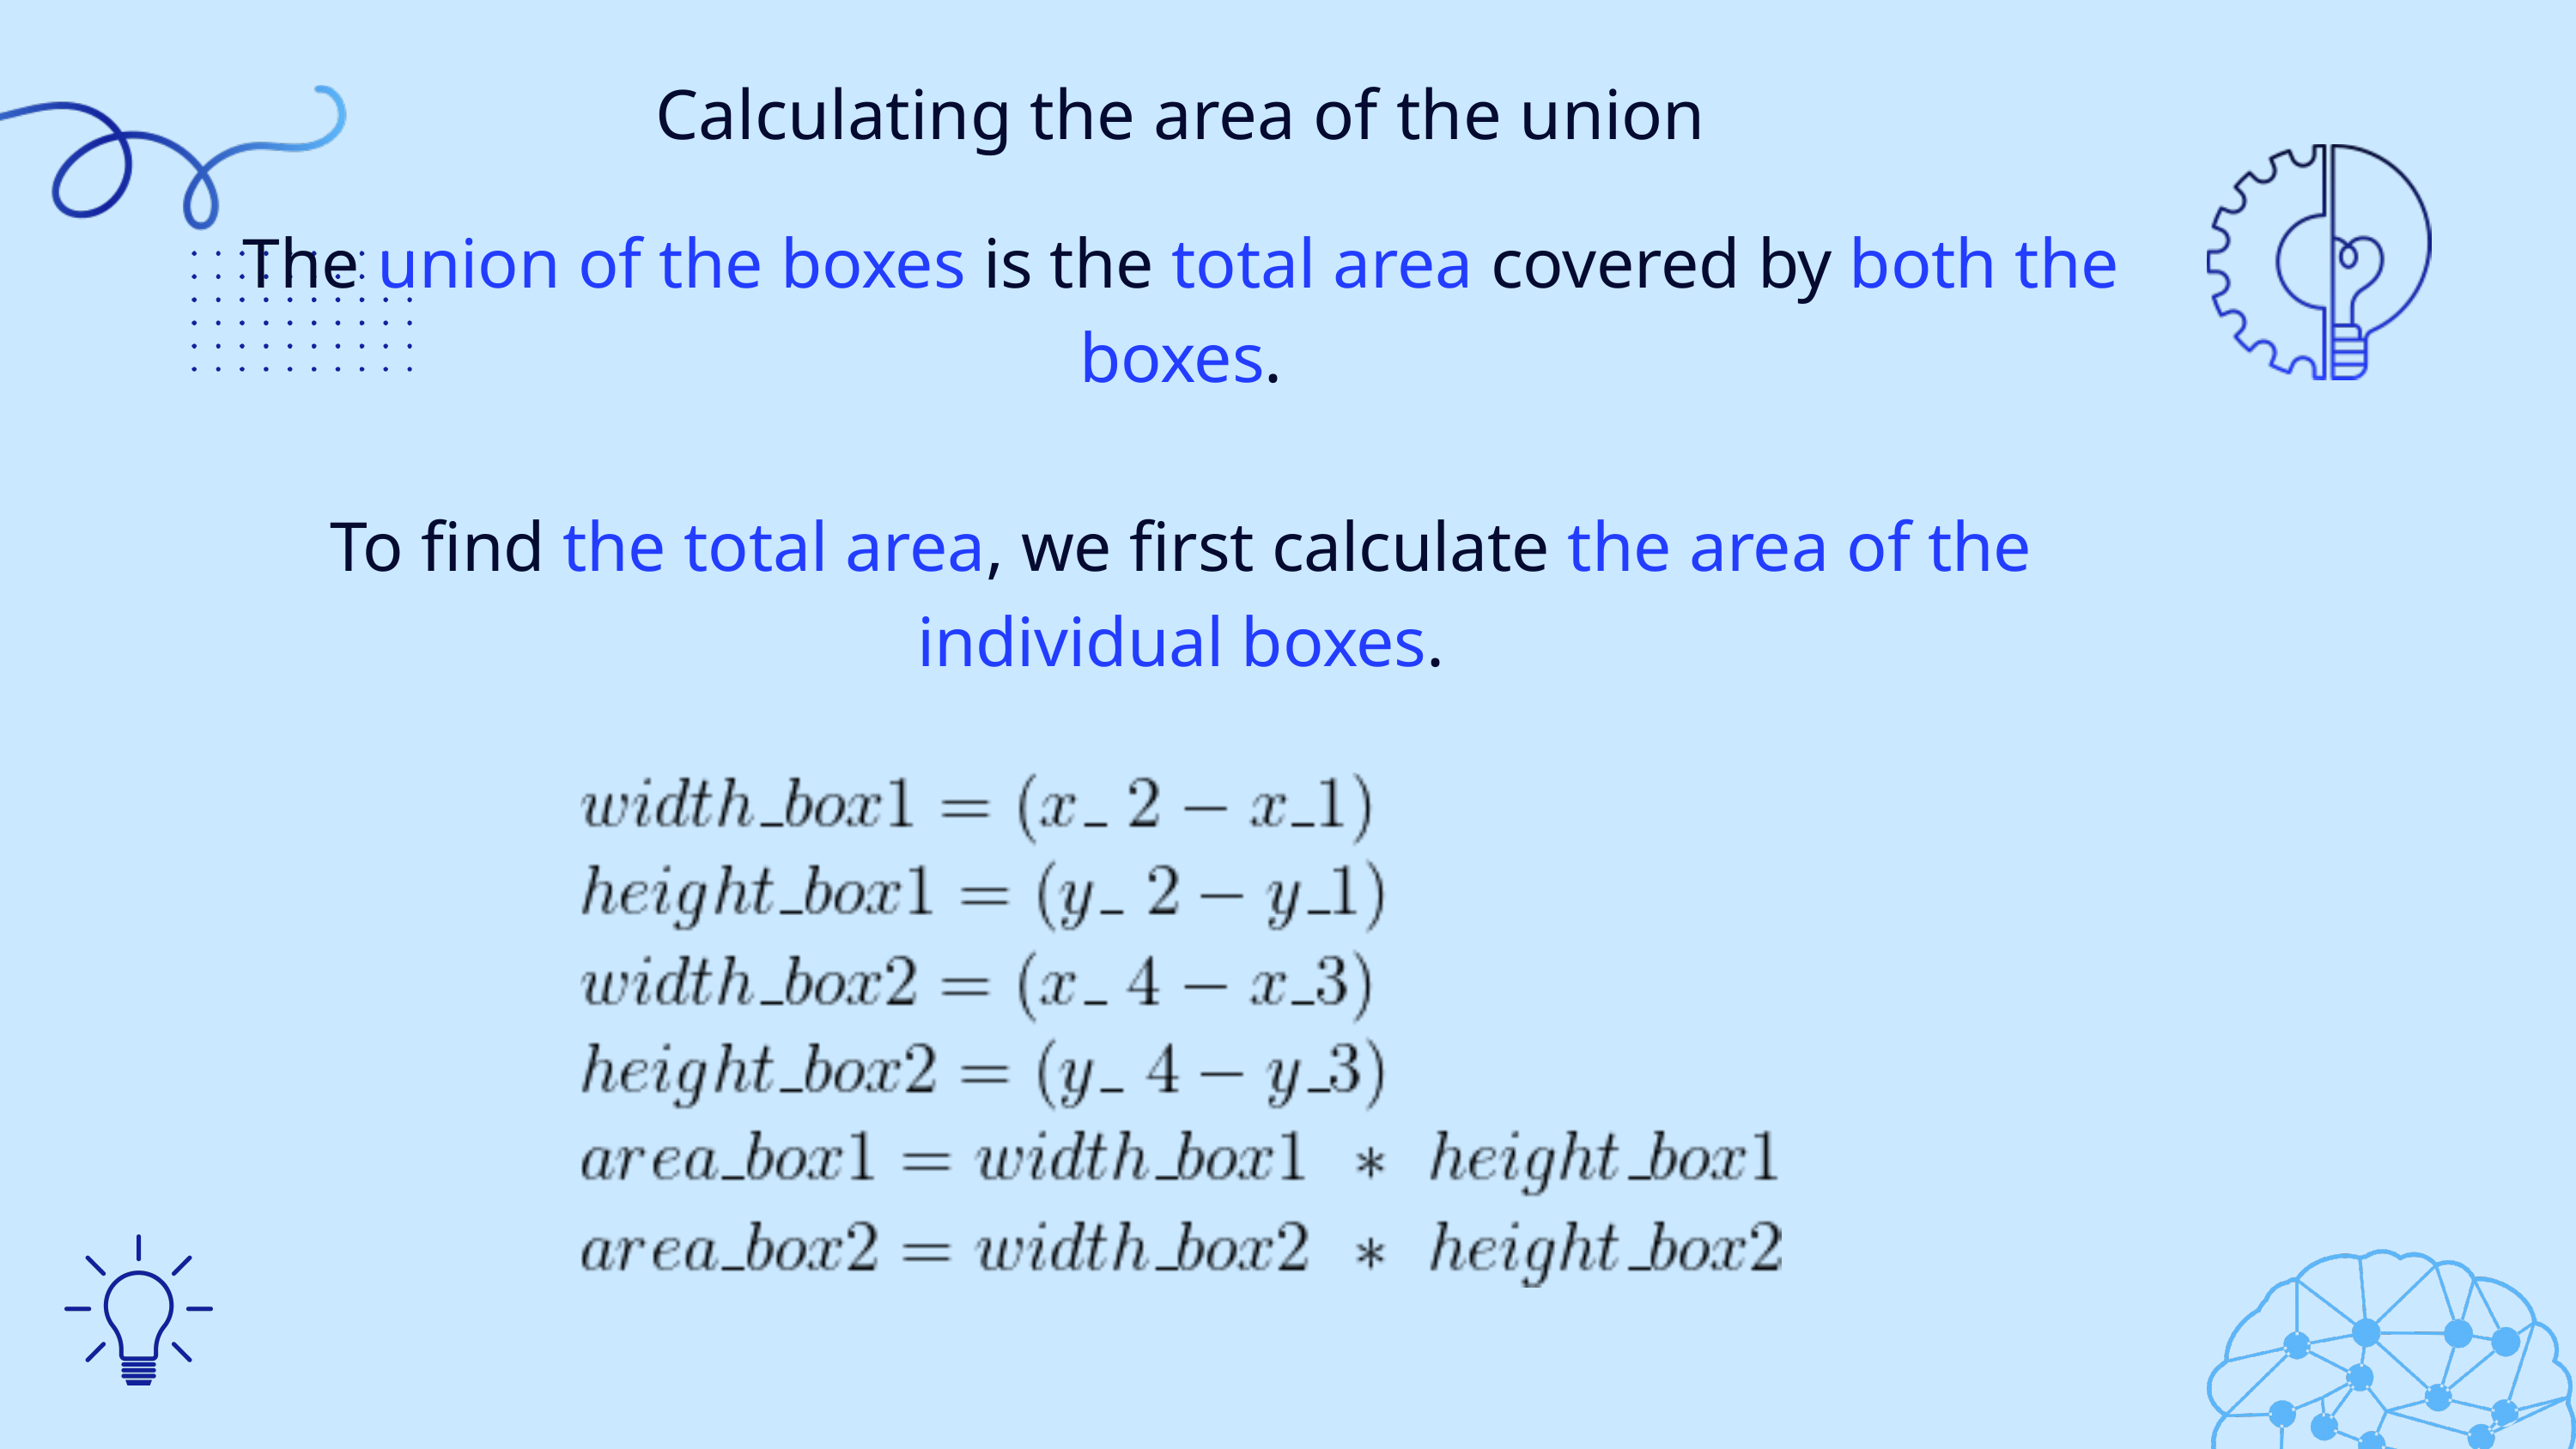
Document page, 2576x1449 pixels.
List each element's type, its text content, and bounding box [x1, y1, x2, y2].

picture [580, 773, 1782, 1288]
picture [0, 85, 348, 232]
text_box Calculating the area of the union [604, 70, 1759, 154]
picture [2207, 144, 2432, 380]
text_box The union of the boxes is the total area covered by both the boxes. To find the total area, we first calculate the area of the individual boxes. [191, 206, 2170, 767]
picture [191, 250, 413, 372]
picture [64, 1234, 213, 1385]
picture [2207, 1247, 2576, 1449]
